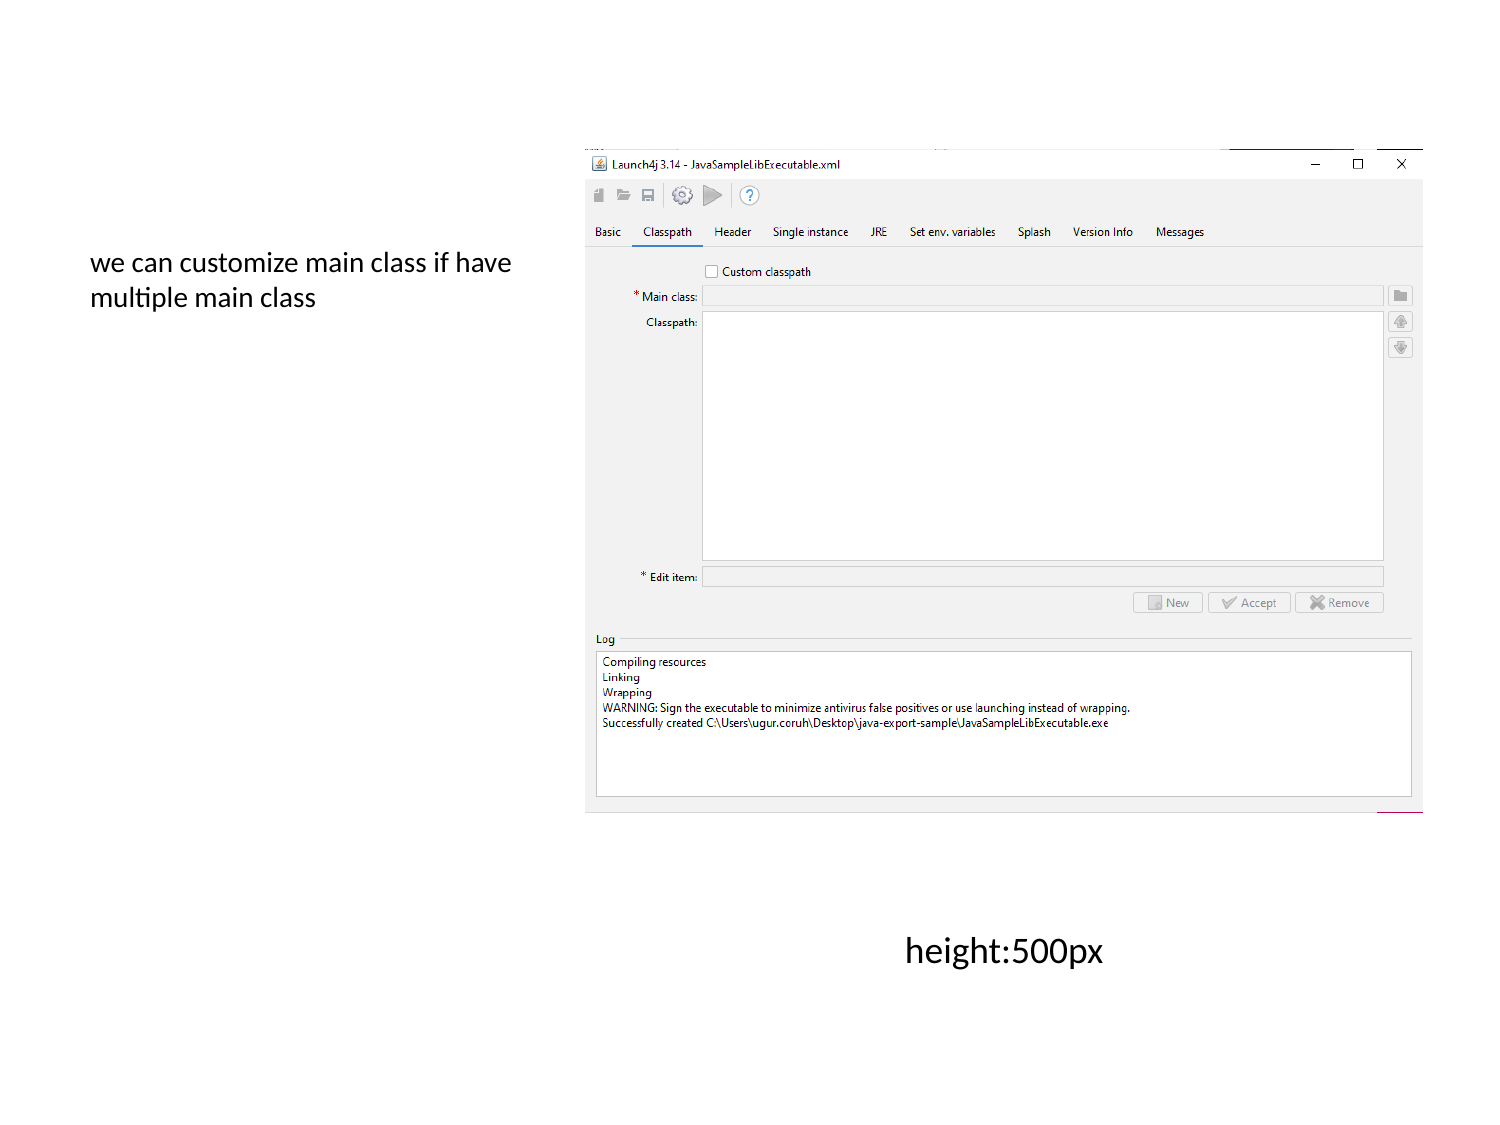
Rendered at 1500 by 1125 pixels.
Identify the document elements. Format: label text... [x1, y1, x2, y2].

list we can customize main class if have multiple main class [75, 235, 569, 1005]
picture [585, 149, 1424, 813]
text_box height:500px [585, 918, 1423, 1003]
